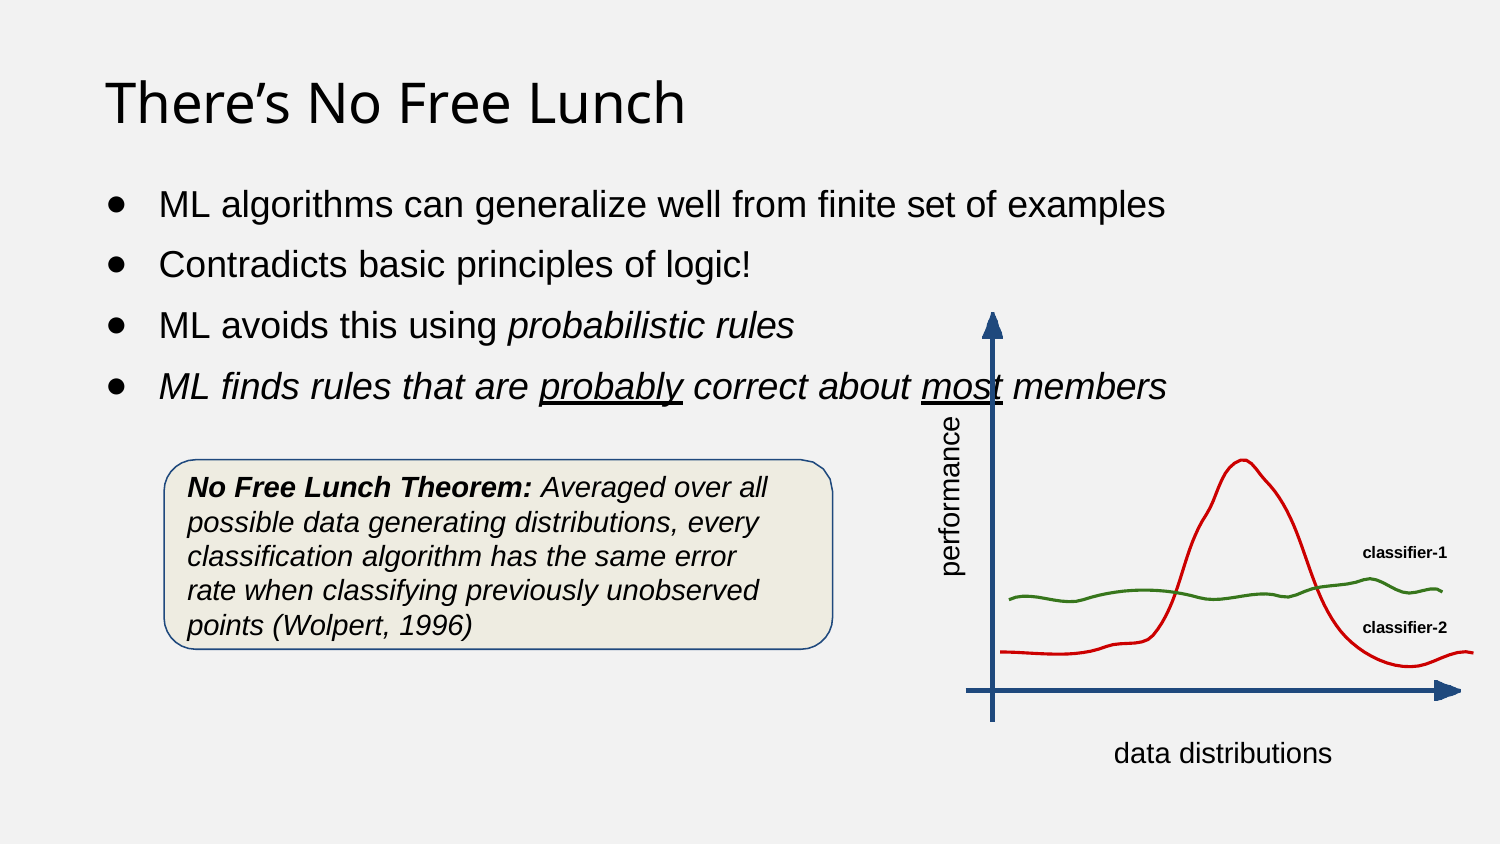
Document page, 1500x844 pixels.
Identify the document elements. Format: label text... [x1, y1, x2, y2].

title There’s No Free Lunch [103, 28, 1397, 172]
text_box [965, 312, 1476, 722]
list ML algorithms can generalize well from finite set of examples Contradicts basic principles of logic! ML avoids this using probabilistic rules ML finds rules that are probably correct about most members [103, 177, 1397, 655]
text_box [163, 458, 834, 651]
text_box data distributions [1111, 732, 1337, 770]
text_box performance [931, 411, 965, 580]
